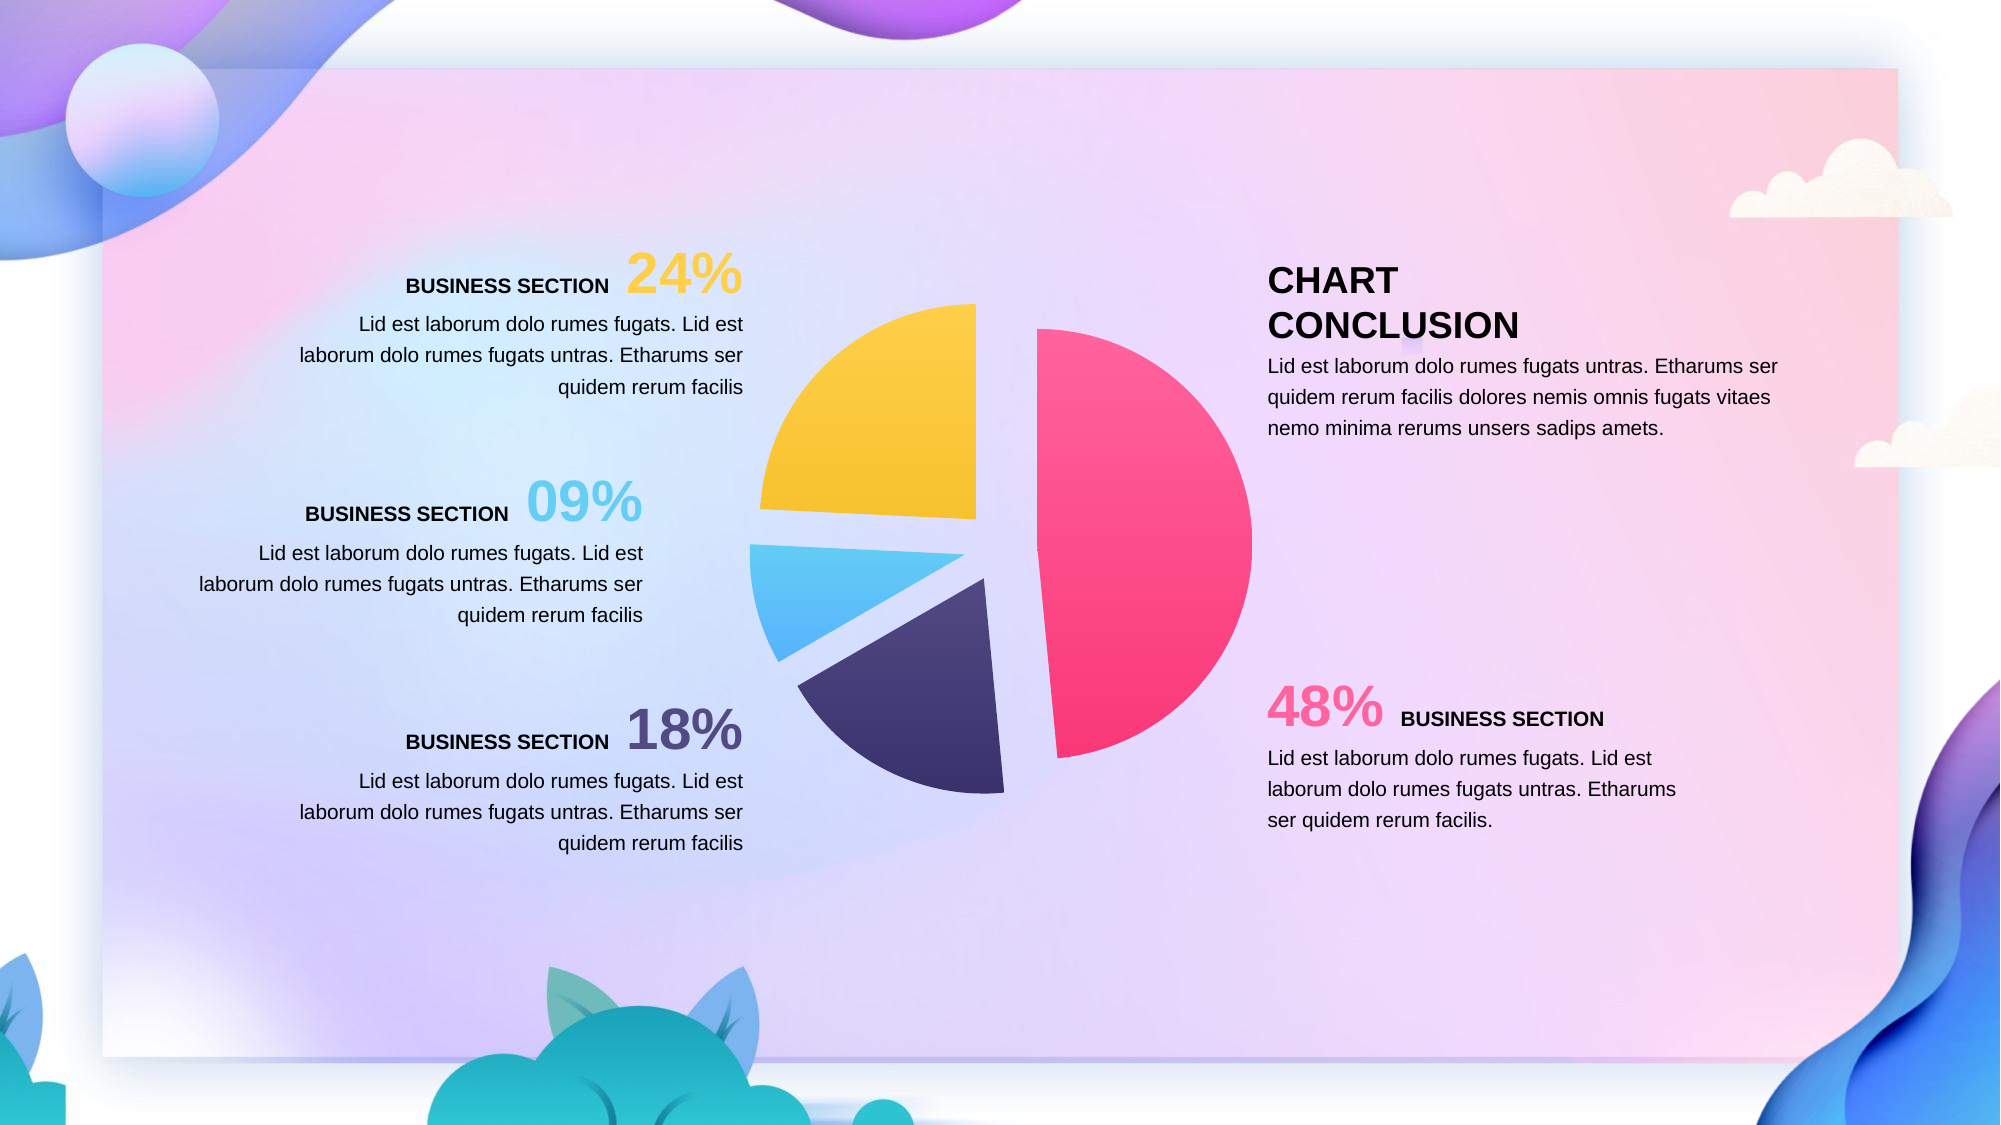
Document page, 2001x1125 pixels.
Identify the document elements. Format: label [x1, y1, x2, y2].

chart [729, 283, 1273, 809]
picture [0, 0, 2000, 1125]
